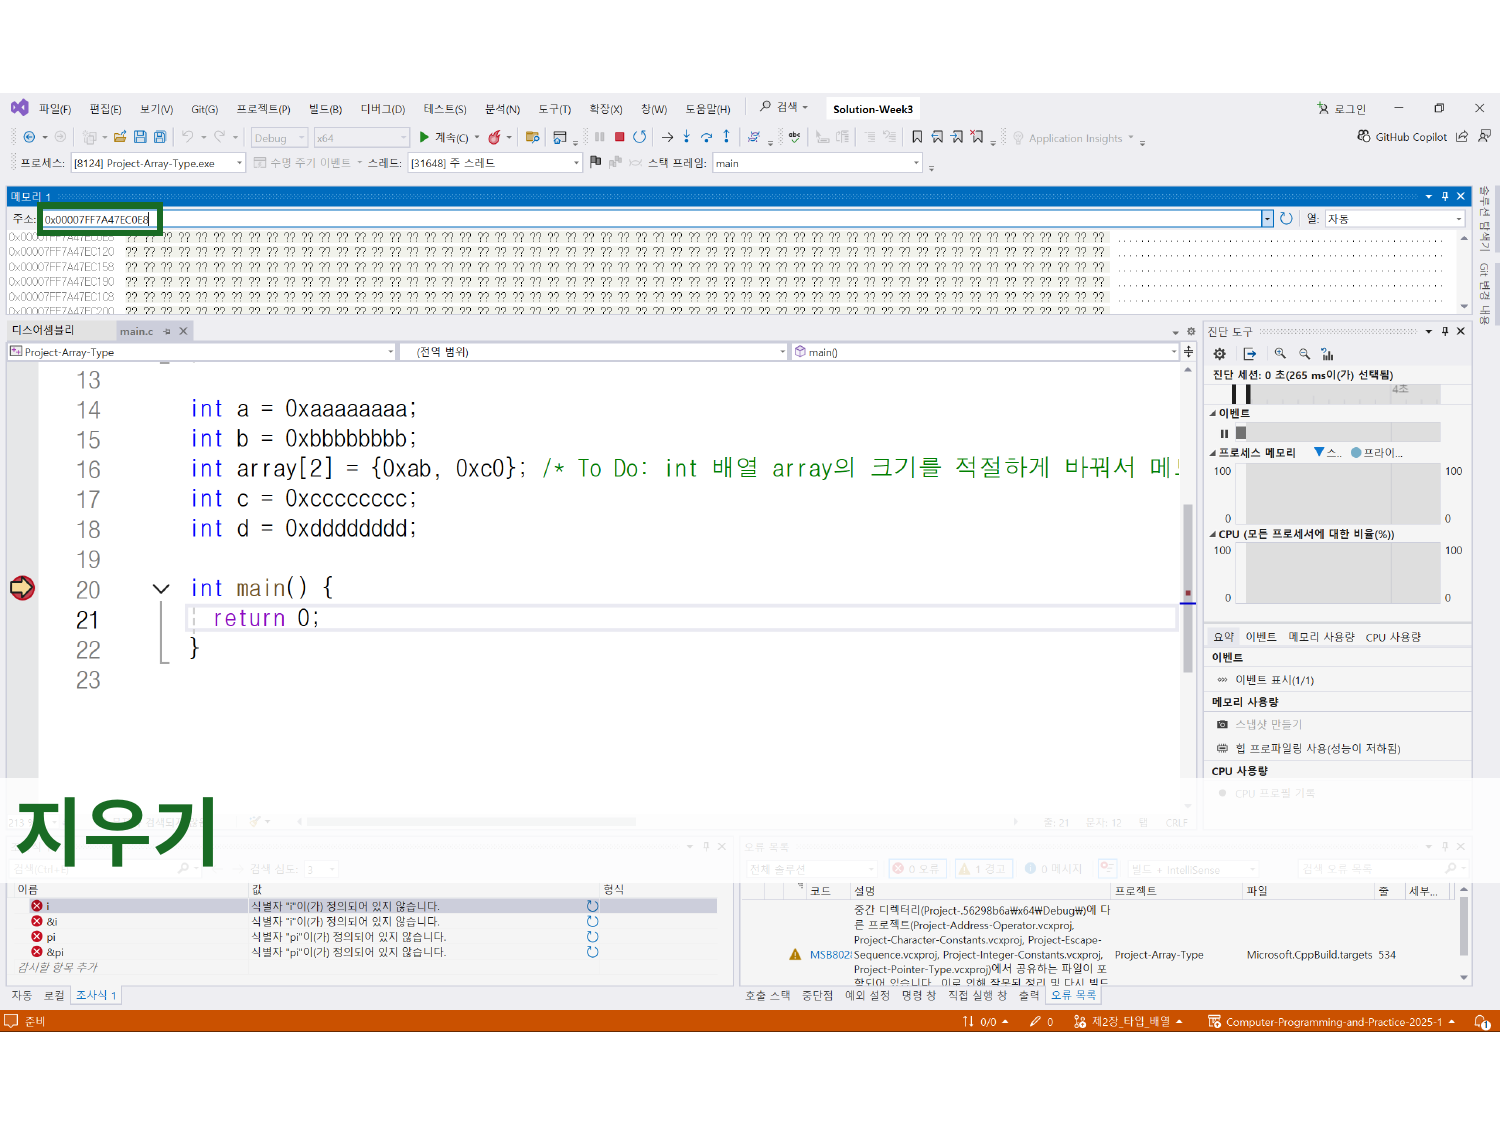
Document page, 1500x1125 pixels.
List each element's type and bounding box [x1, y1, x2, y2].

picture [0, 93, 1500, 1032]
